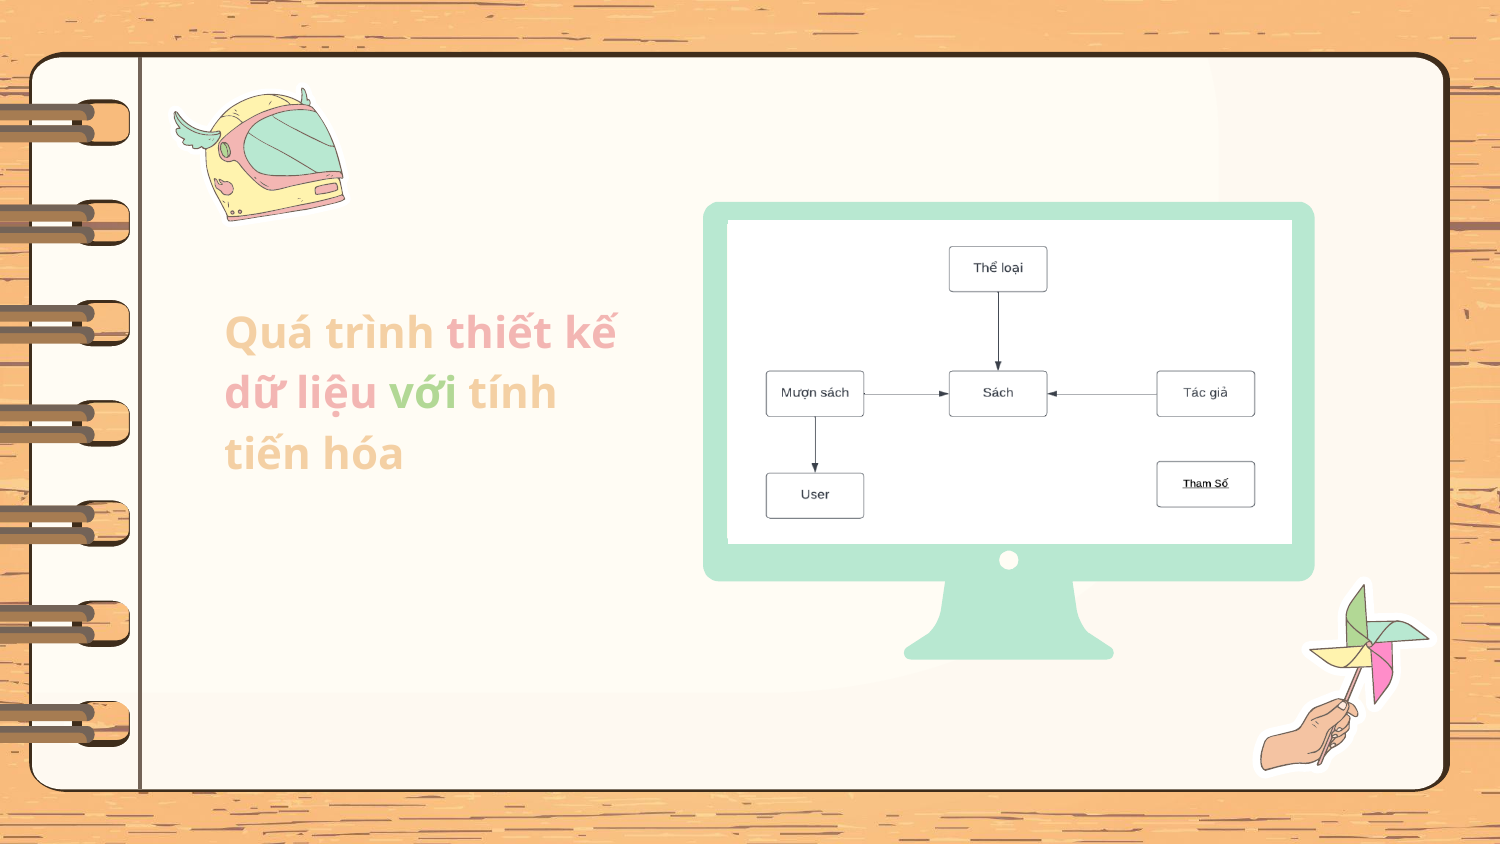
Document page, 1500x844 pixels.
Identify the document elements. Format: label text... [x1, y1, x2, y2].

picture [0, 444, 29, 505]
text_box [176, 88, 343, 225]
picture [0, 143, 29, 204]
picture [0, 322, 29, 326]
picture [0, 121, 29, 125]
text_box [1251, 576, 1439, 779]
picture [82, 303, 128, 341]
picture [728, 220, 1293, 544]
picture [0, 344, 29, 404]
picture [82, 603, 128, 640]
picture [82, 503, 128, 540]
picture [0, 244, 29, 305]
picture [0, 644, 29, 704]
picture [82, 403, 128, 441]
title Quá trình thiết kế dữ liệu với tính tiến hóa [209, 248, 656, 493]
picture [82, 702, 128, 740]
picture [0, 722, 29, 726]
picture [82, 204, 128, 241]
picture [82, 104, 128, 141]
picture [0, 523, 29, 527]
picture [0, 545, 29, 605]
picture [0, 0, 1500, 844]
picture [0, 422, 29, 426]
picture [0, 622, 29, 626]
picture [0, 222, 29, 226]
text_box [703, 201, 1315, 660]
